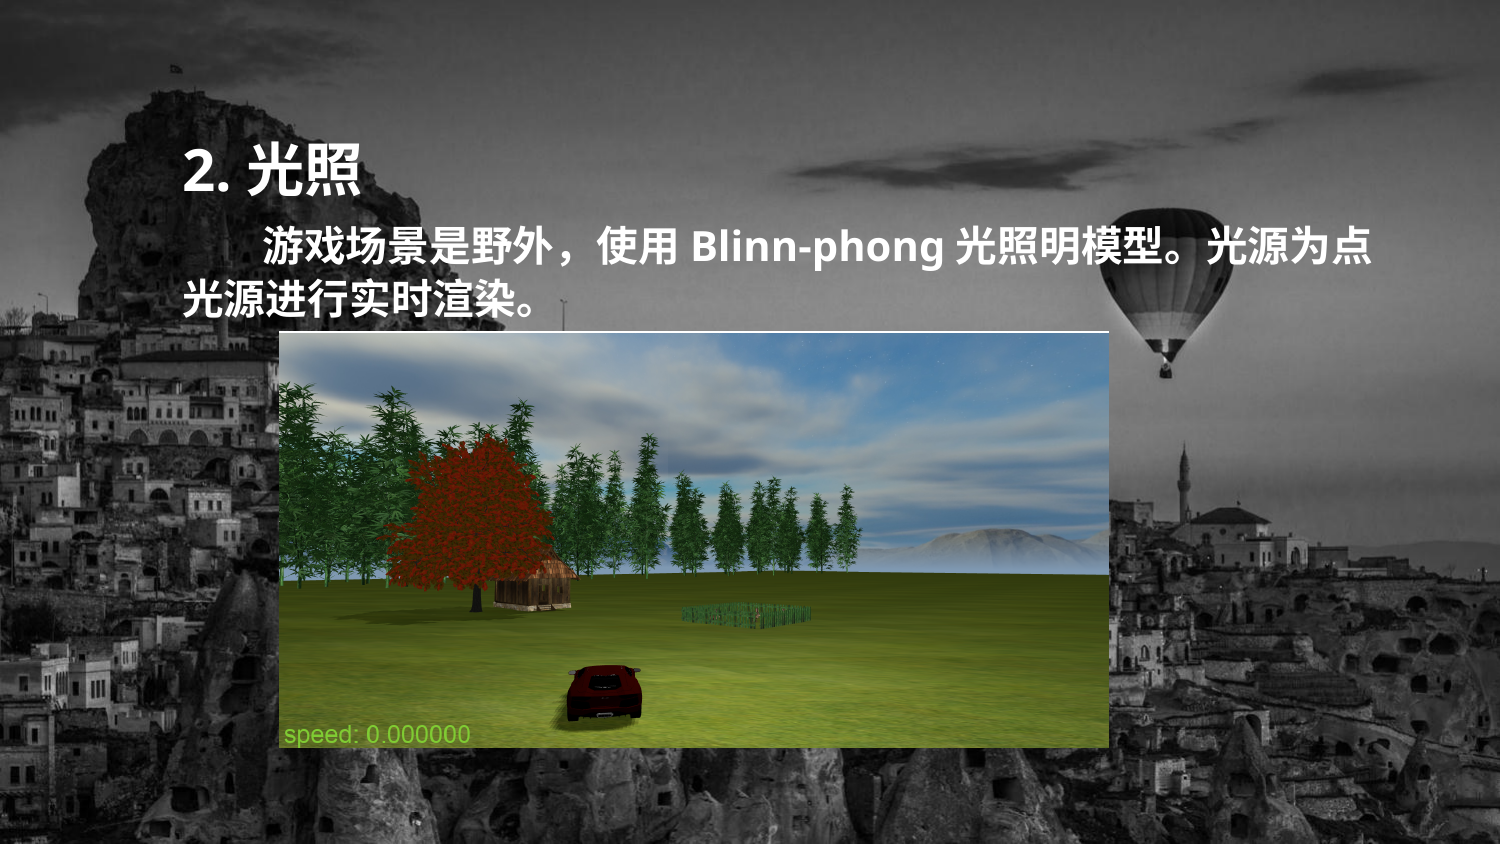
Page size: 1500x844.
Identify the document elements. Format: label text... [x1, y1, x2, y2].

text_box 2.光照 游戏场景是野外，使用Blinn-phong光照明模型。光源为点光源进行实时渲染。 [167, 125, 1407, 431]
picture [0, 0, 1500, 844]
